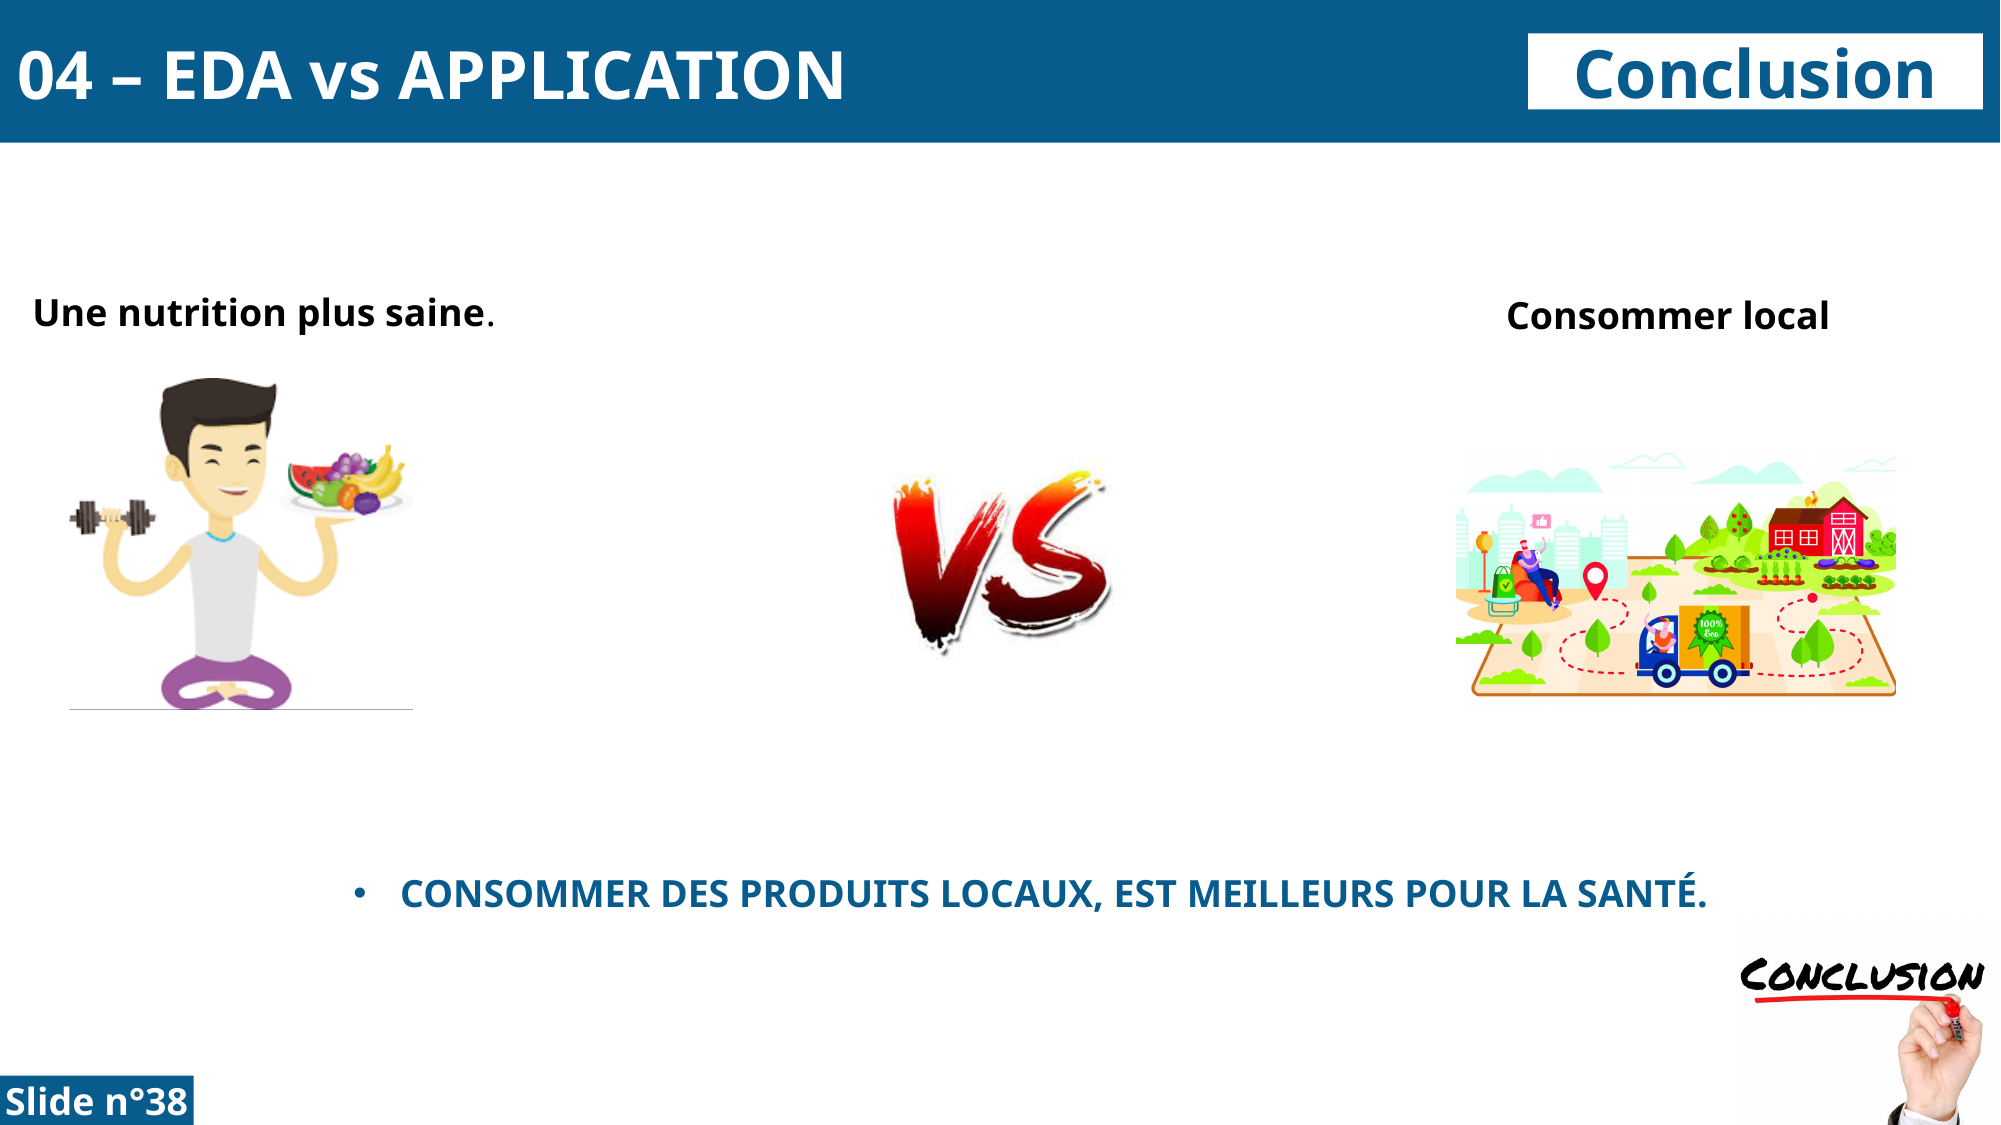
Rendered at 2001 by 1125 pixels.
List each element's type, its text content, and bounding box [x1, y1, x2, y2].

picture [69, 378, 414, 710]
text_box Conclusion [1528, 33, 1983, 110]
picture [1456, 441, 1896, 716]
picture [874, 439, 1126, 686]
text_box Consommer local [1415, 281, 1936, 356]
text_box CONSOMMER DES PRODUITS LOCAUX, EST MEILLEURS POUR LA SANTÉ. [262, 855, 1737, 931]
text_box Slide n°38 [0, 1075, 194, 1125]
text_box 04 – EDA vs APPLICATION [0, 33, 1147, 110]
picture [1736, 915, 1997, 1125]
text_box [0, 0, 2000, 144]
text_box Une nutrition plus saine. [0, 273, 540, 348]
